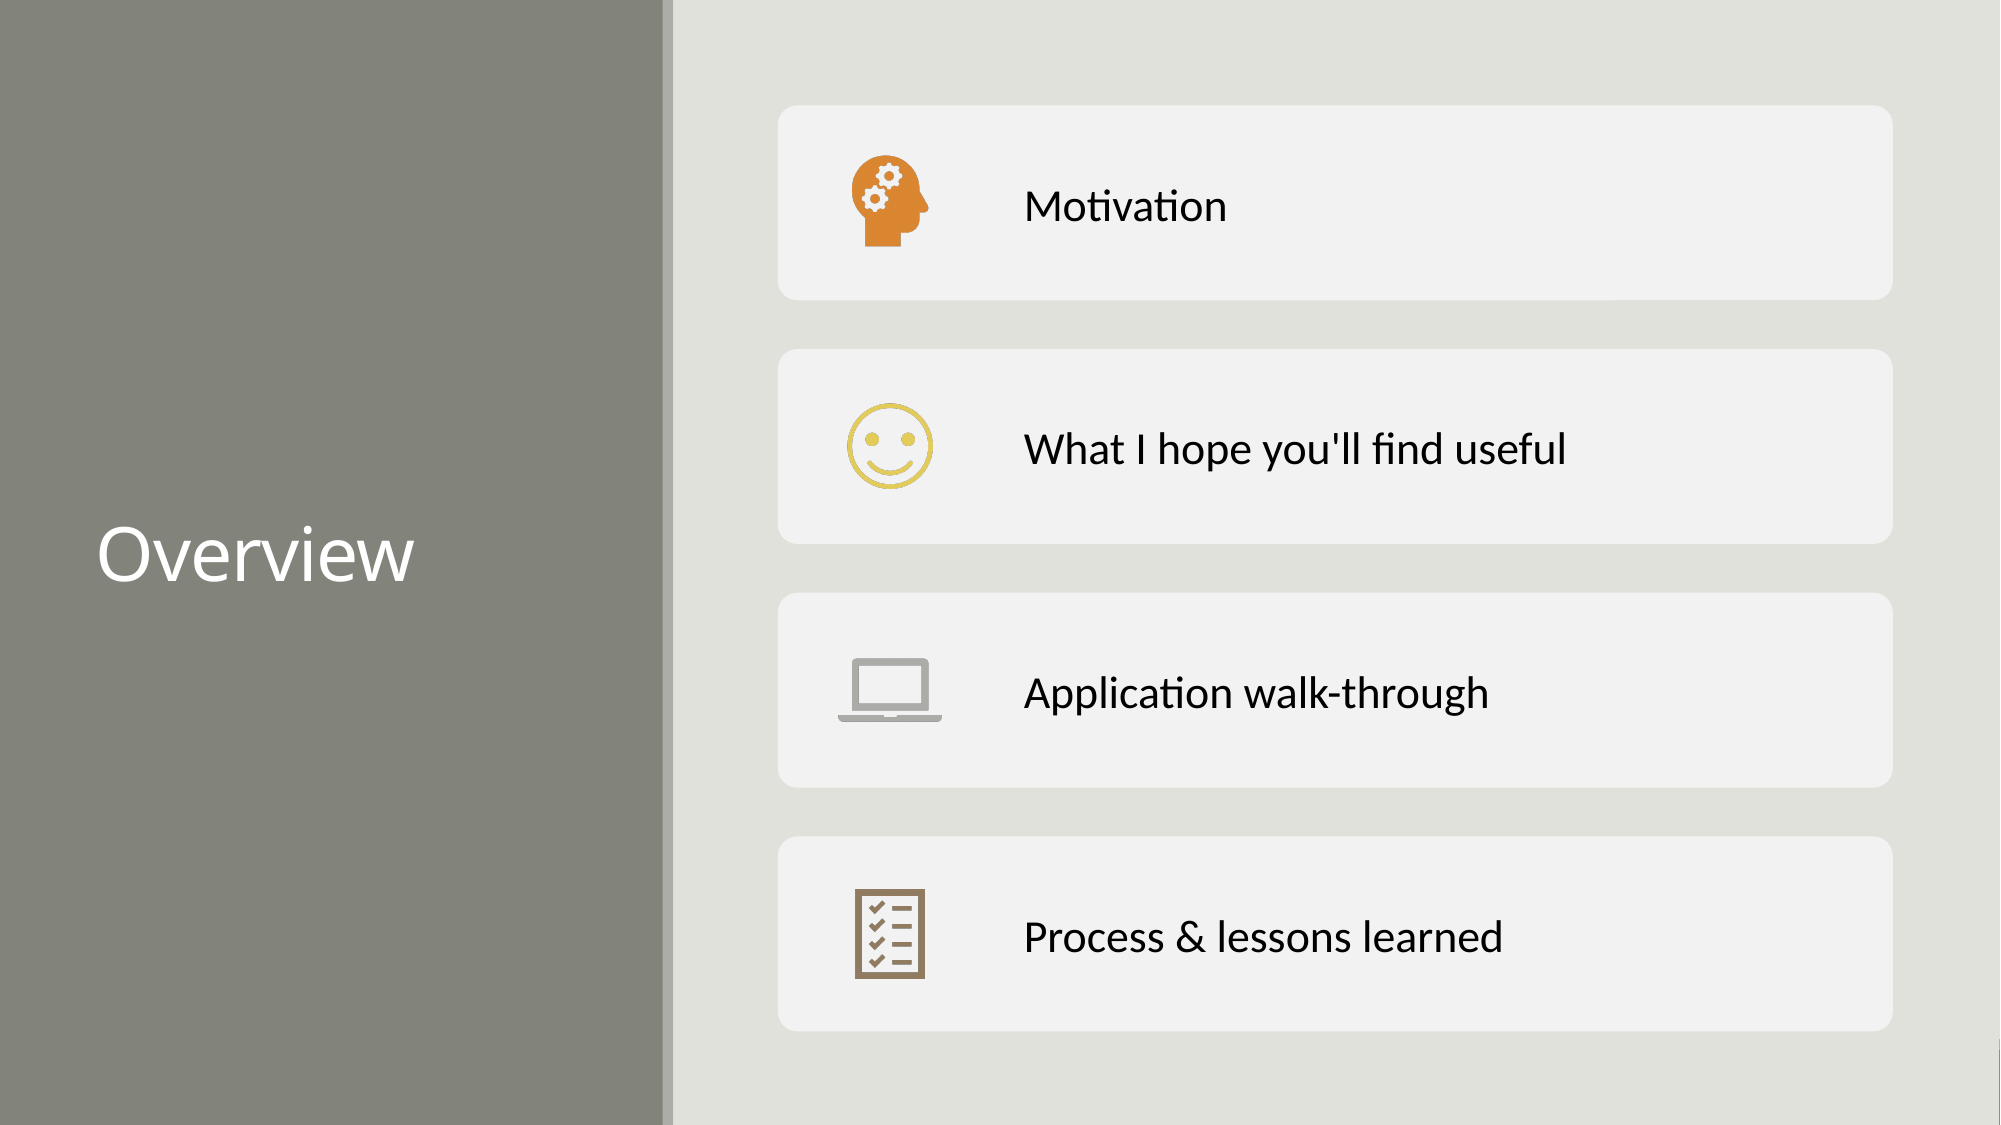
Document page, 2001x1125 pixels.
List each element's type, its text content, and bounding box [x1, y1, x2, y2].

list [777, 104, 1894, 1033]
text_box [674, 0, 2000, 1125]
text_box [0, 0, 661, 1125]
text_box [661, 0, 674, 1125]
title Overview [80, 84, 587, 1032]
